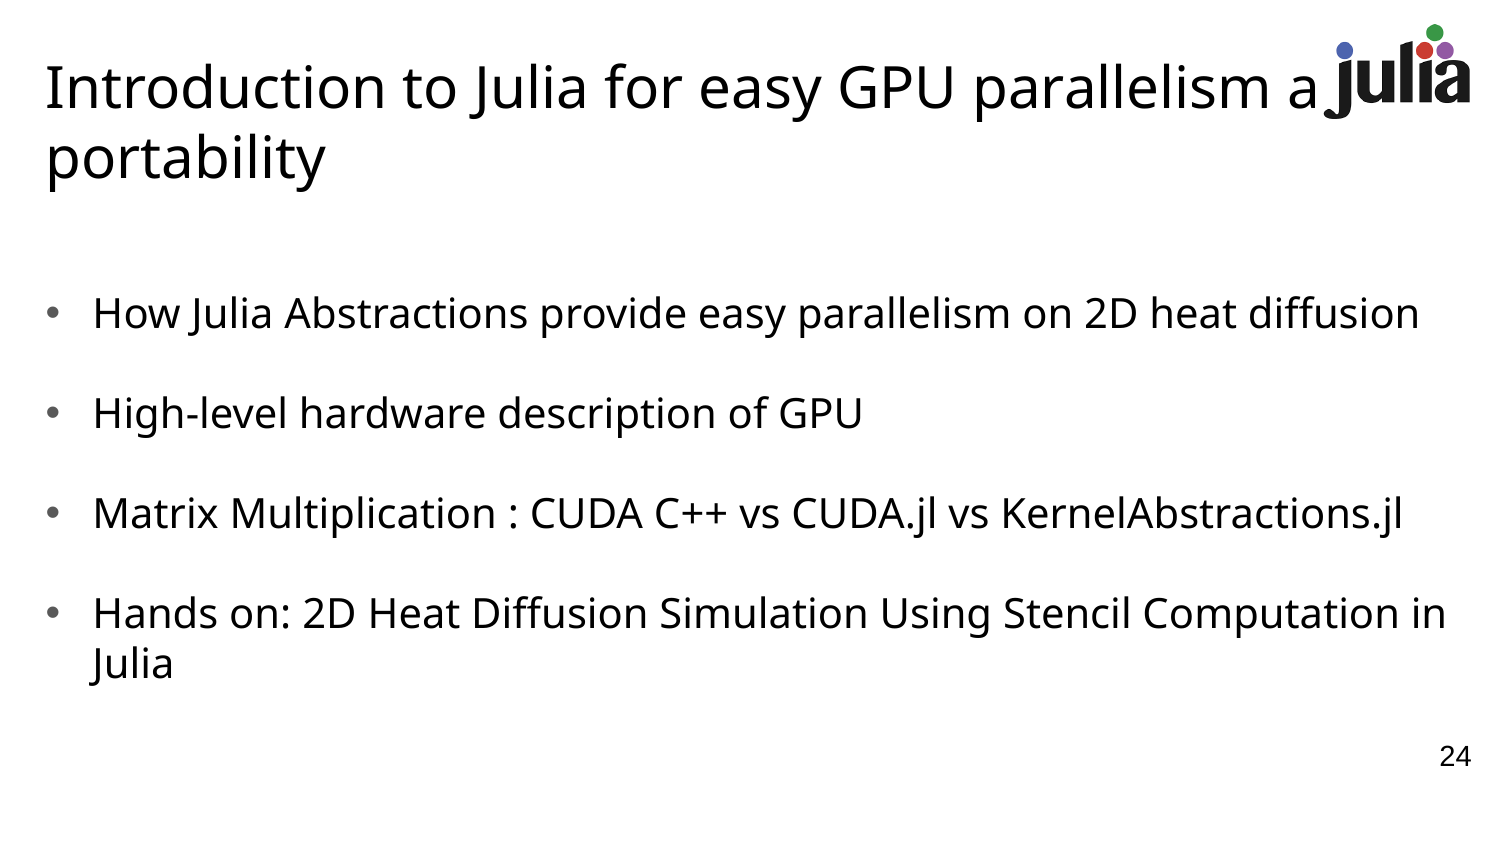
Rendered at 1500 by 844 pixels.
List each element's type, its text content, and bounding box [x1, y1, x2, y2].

picture [1322, 24, 1470, 119]
slide_number 24 [1424, 722, 1500, 787]
list How Julia Abstractions provide easy parallelism on 2D heat diffusion High-level hardware description of GPU Matrix Multiplication : CUDA C++ vs CUDA.jl vs KernelAbstractions.jl Hands on: 2D Heat Diffusion Simulation Using Stencil Computation in Julia [30, 271, 1500, 844]
title Introduction to Julia for easy GPU parallelism and portability [30, 35, 1429, 130]
